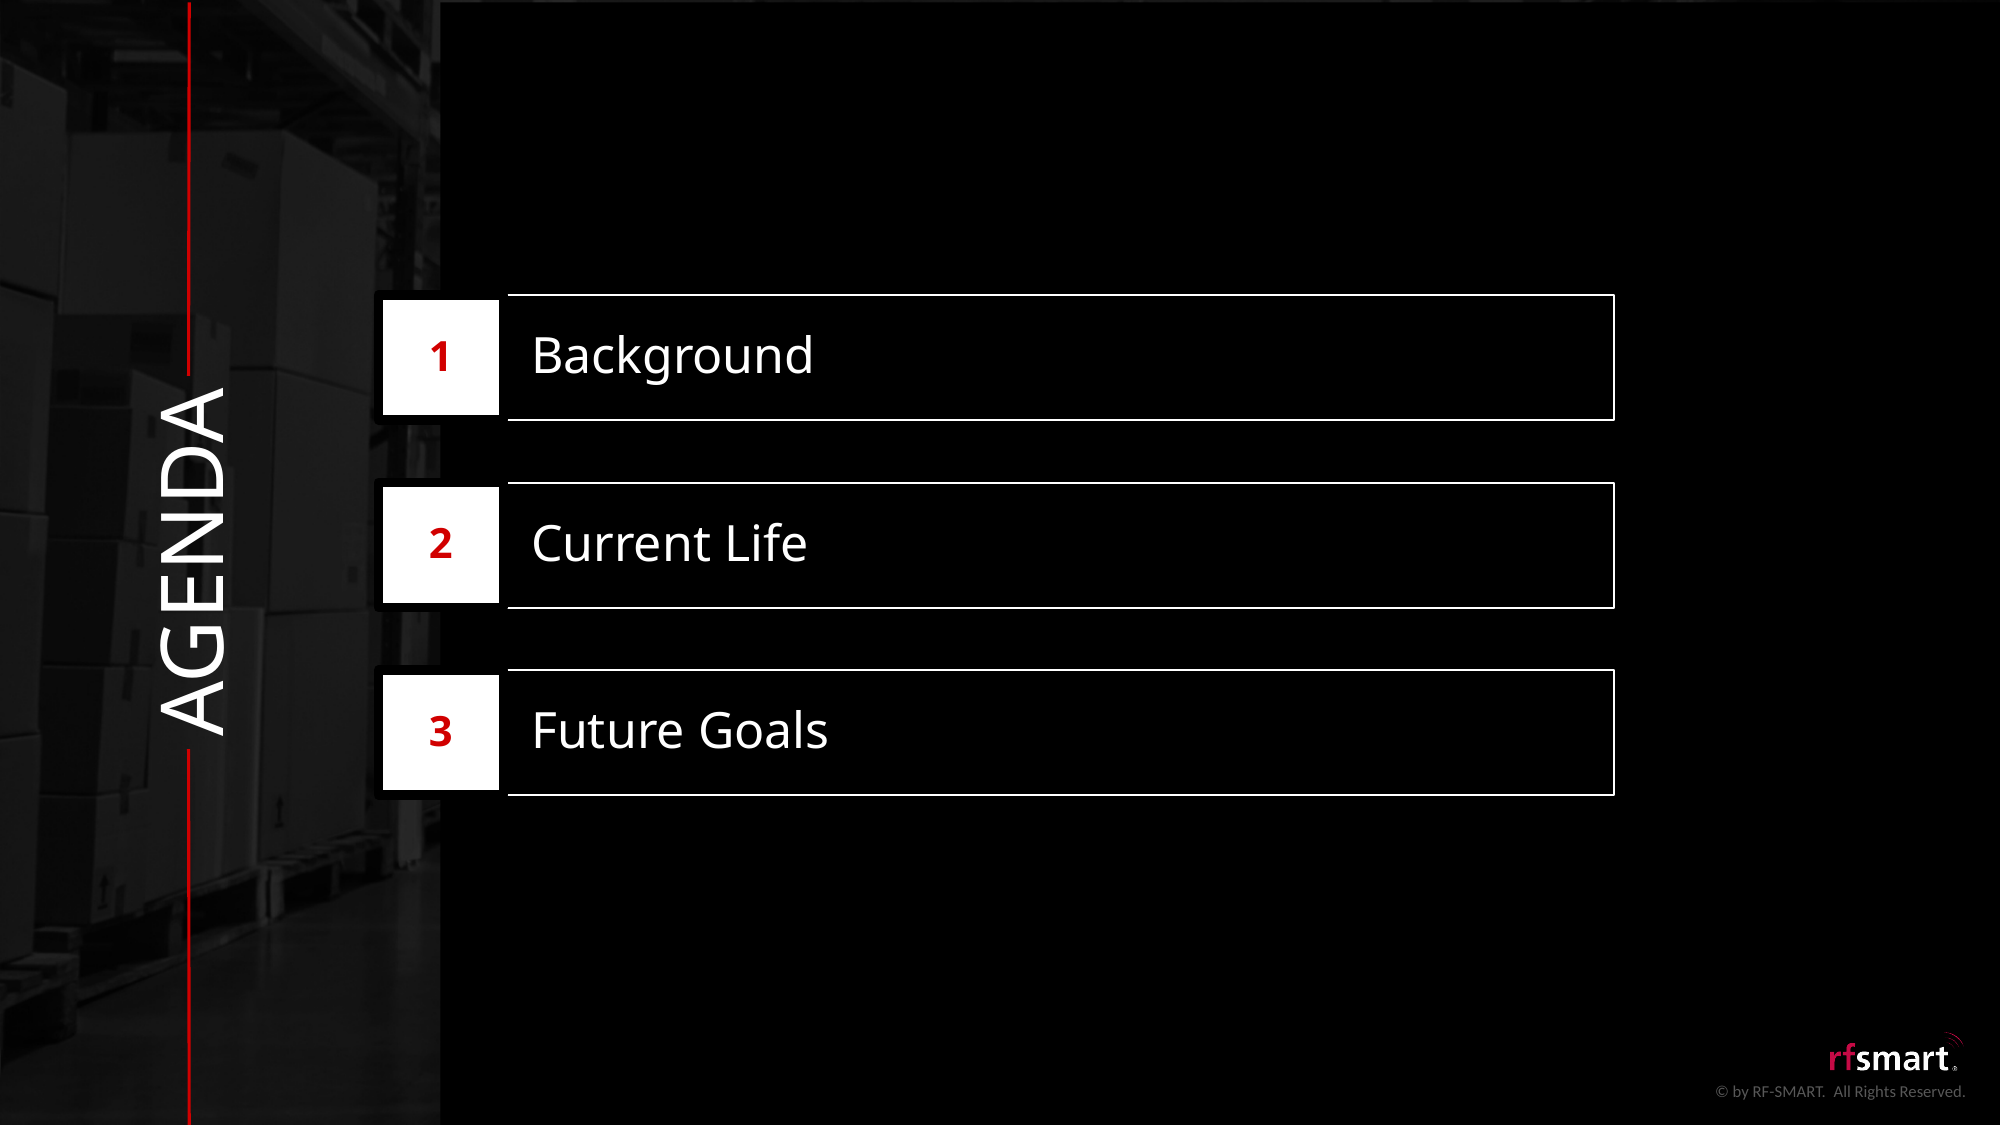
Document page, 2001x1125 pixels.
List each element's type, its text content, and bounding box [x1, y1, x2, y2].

picture [1830, 1032, 1964, 1071]
list Current Life [508, 482, 1615, 609]
list 3 [374, 665, 508, 800]
list Background [508, 294, 1615, 421]
list 2 [374, 478, 508, 612]
list 1 [374, 290, 508, 425]
list Future Goals [508, 669, 1615, 796]
picture [0, 0, 2000, 1125]
